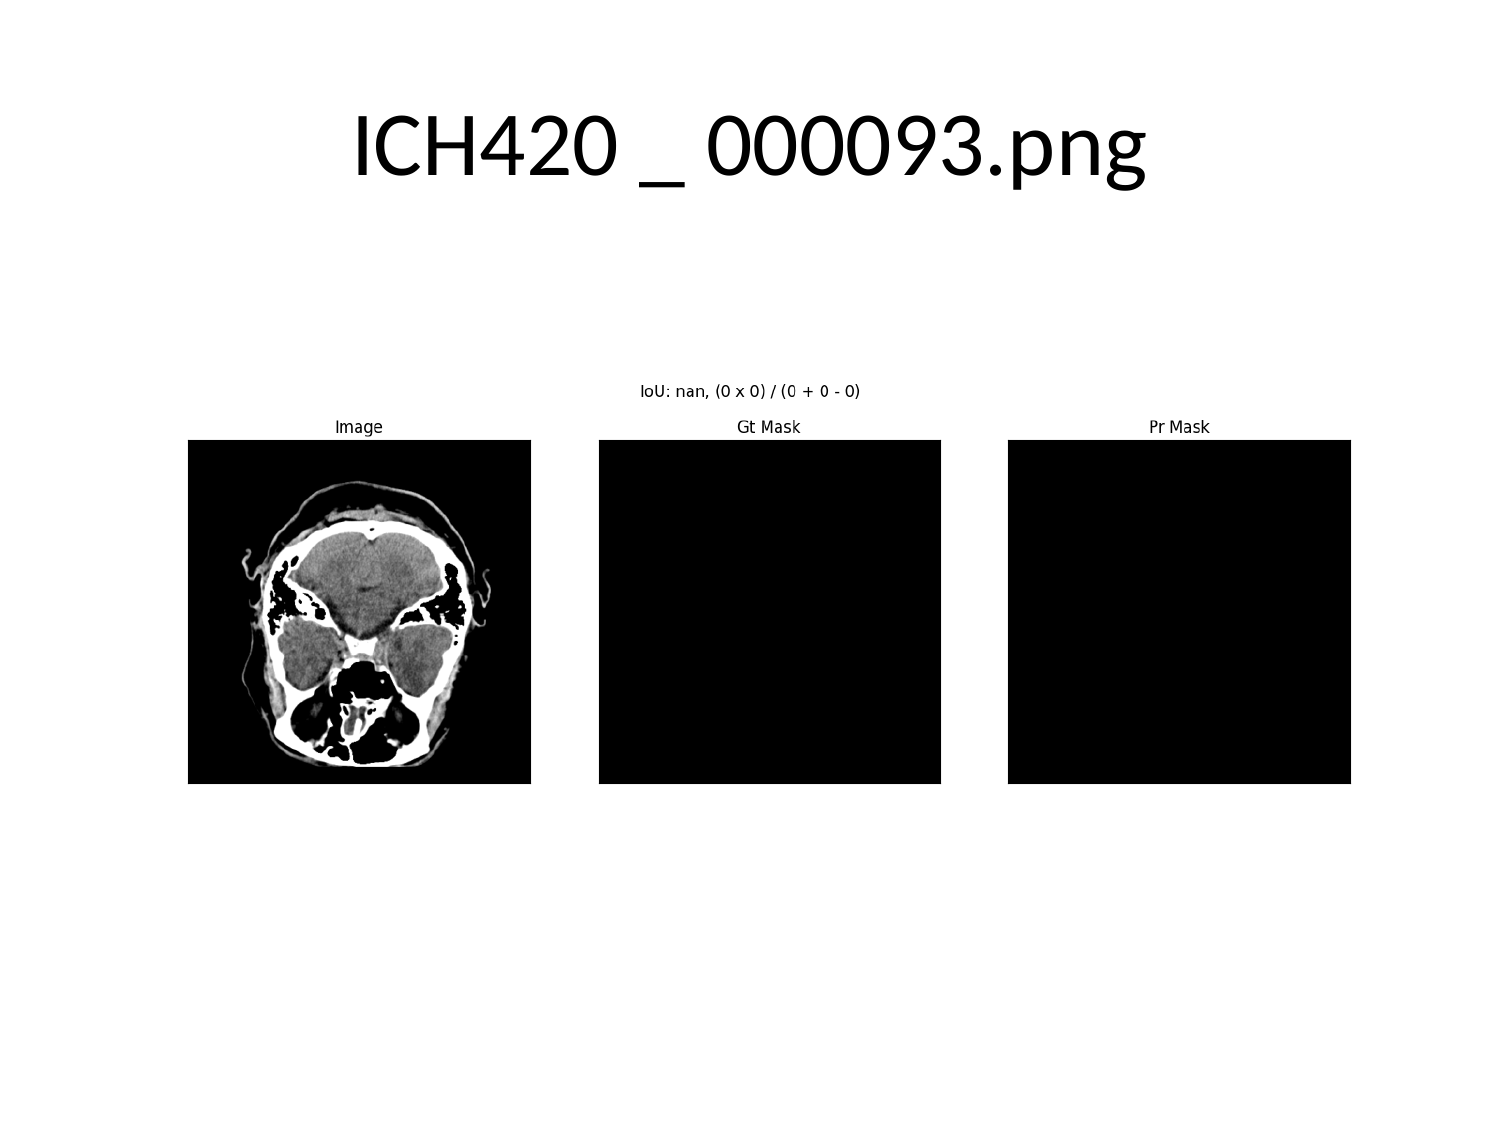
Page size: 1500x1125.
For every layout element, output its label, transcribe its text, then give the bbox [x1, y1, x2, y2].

picture [0, 374, 1500, 844]
title ICH420 _ 000093.png [75, 45, 1425, 233]
